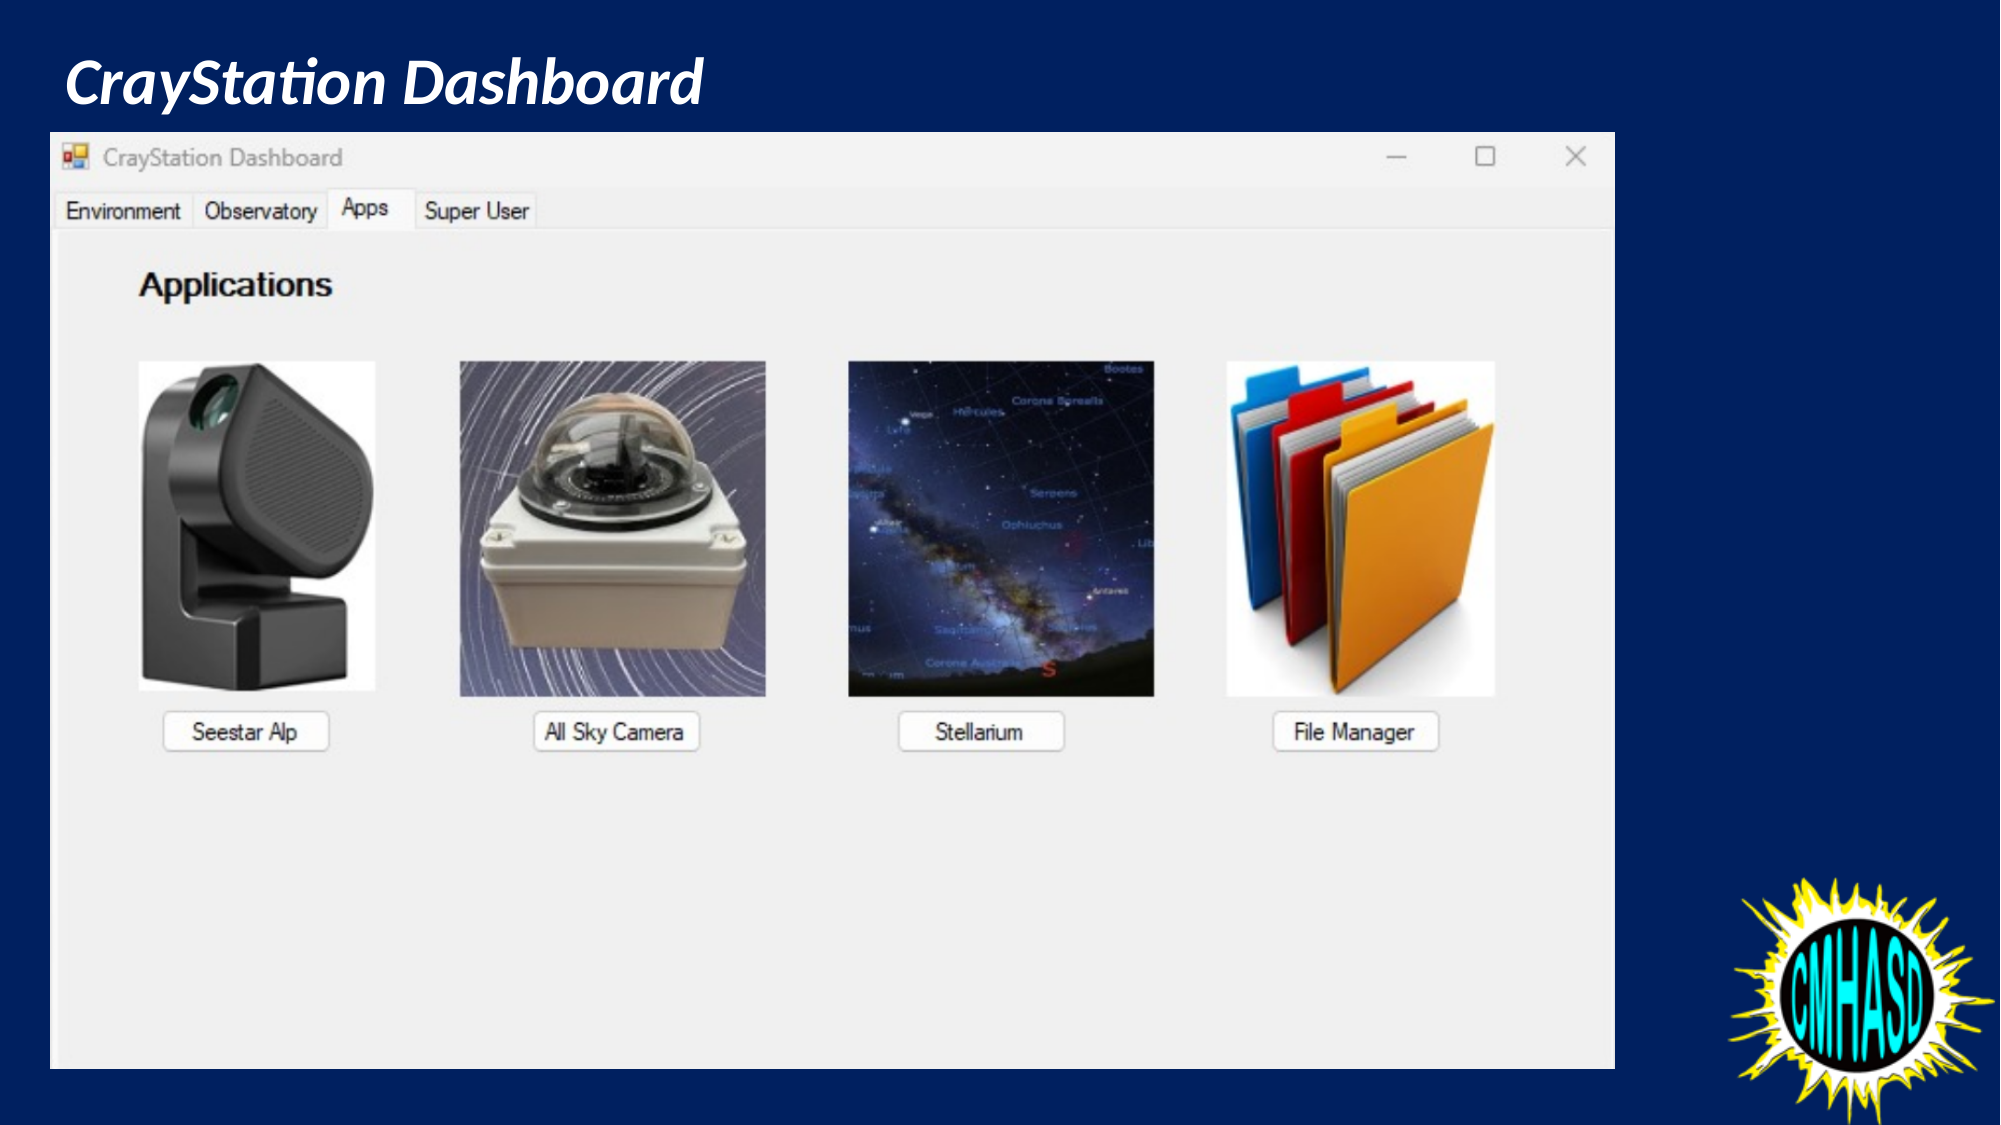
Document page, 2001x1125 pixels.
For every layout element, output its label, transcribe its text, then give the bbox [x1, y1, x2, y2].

picture [49, 132, 1616, 1069]
picture [1725, 877, 2000, 1125]
text_box CrayStation Dashboard [50, 39, 1944, 176]
